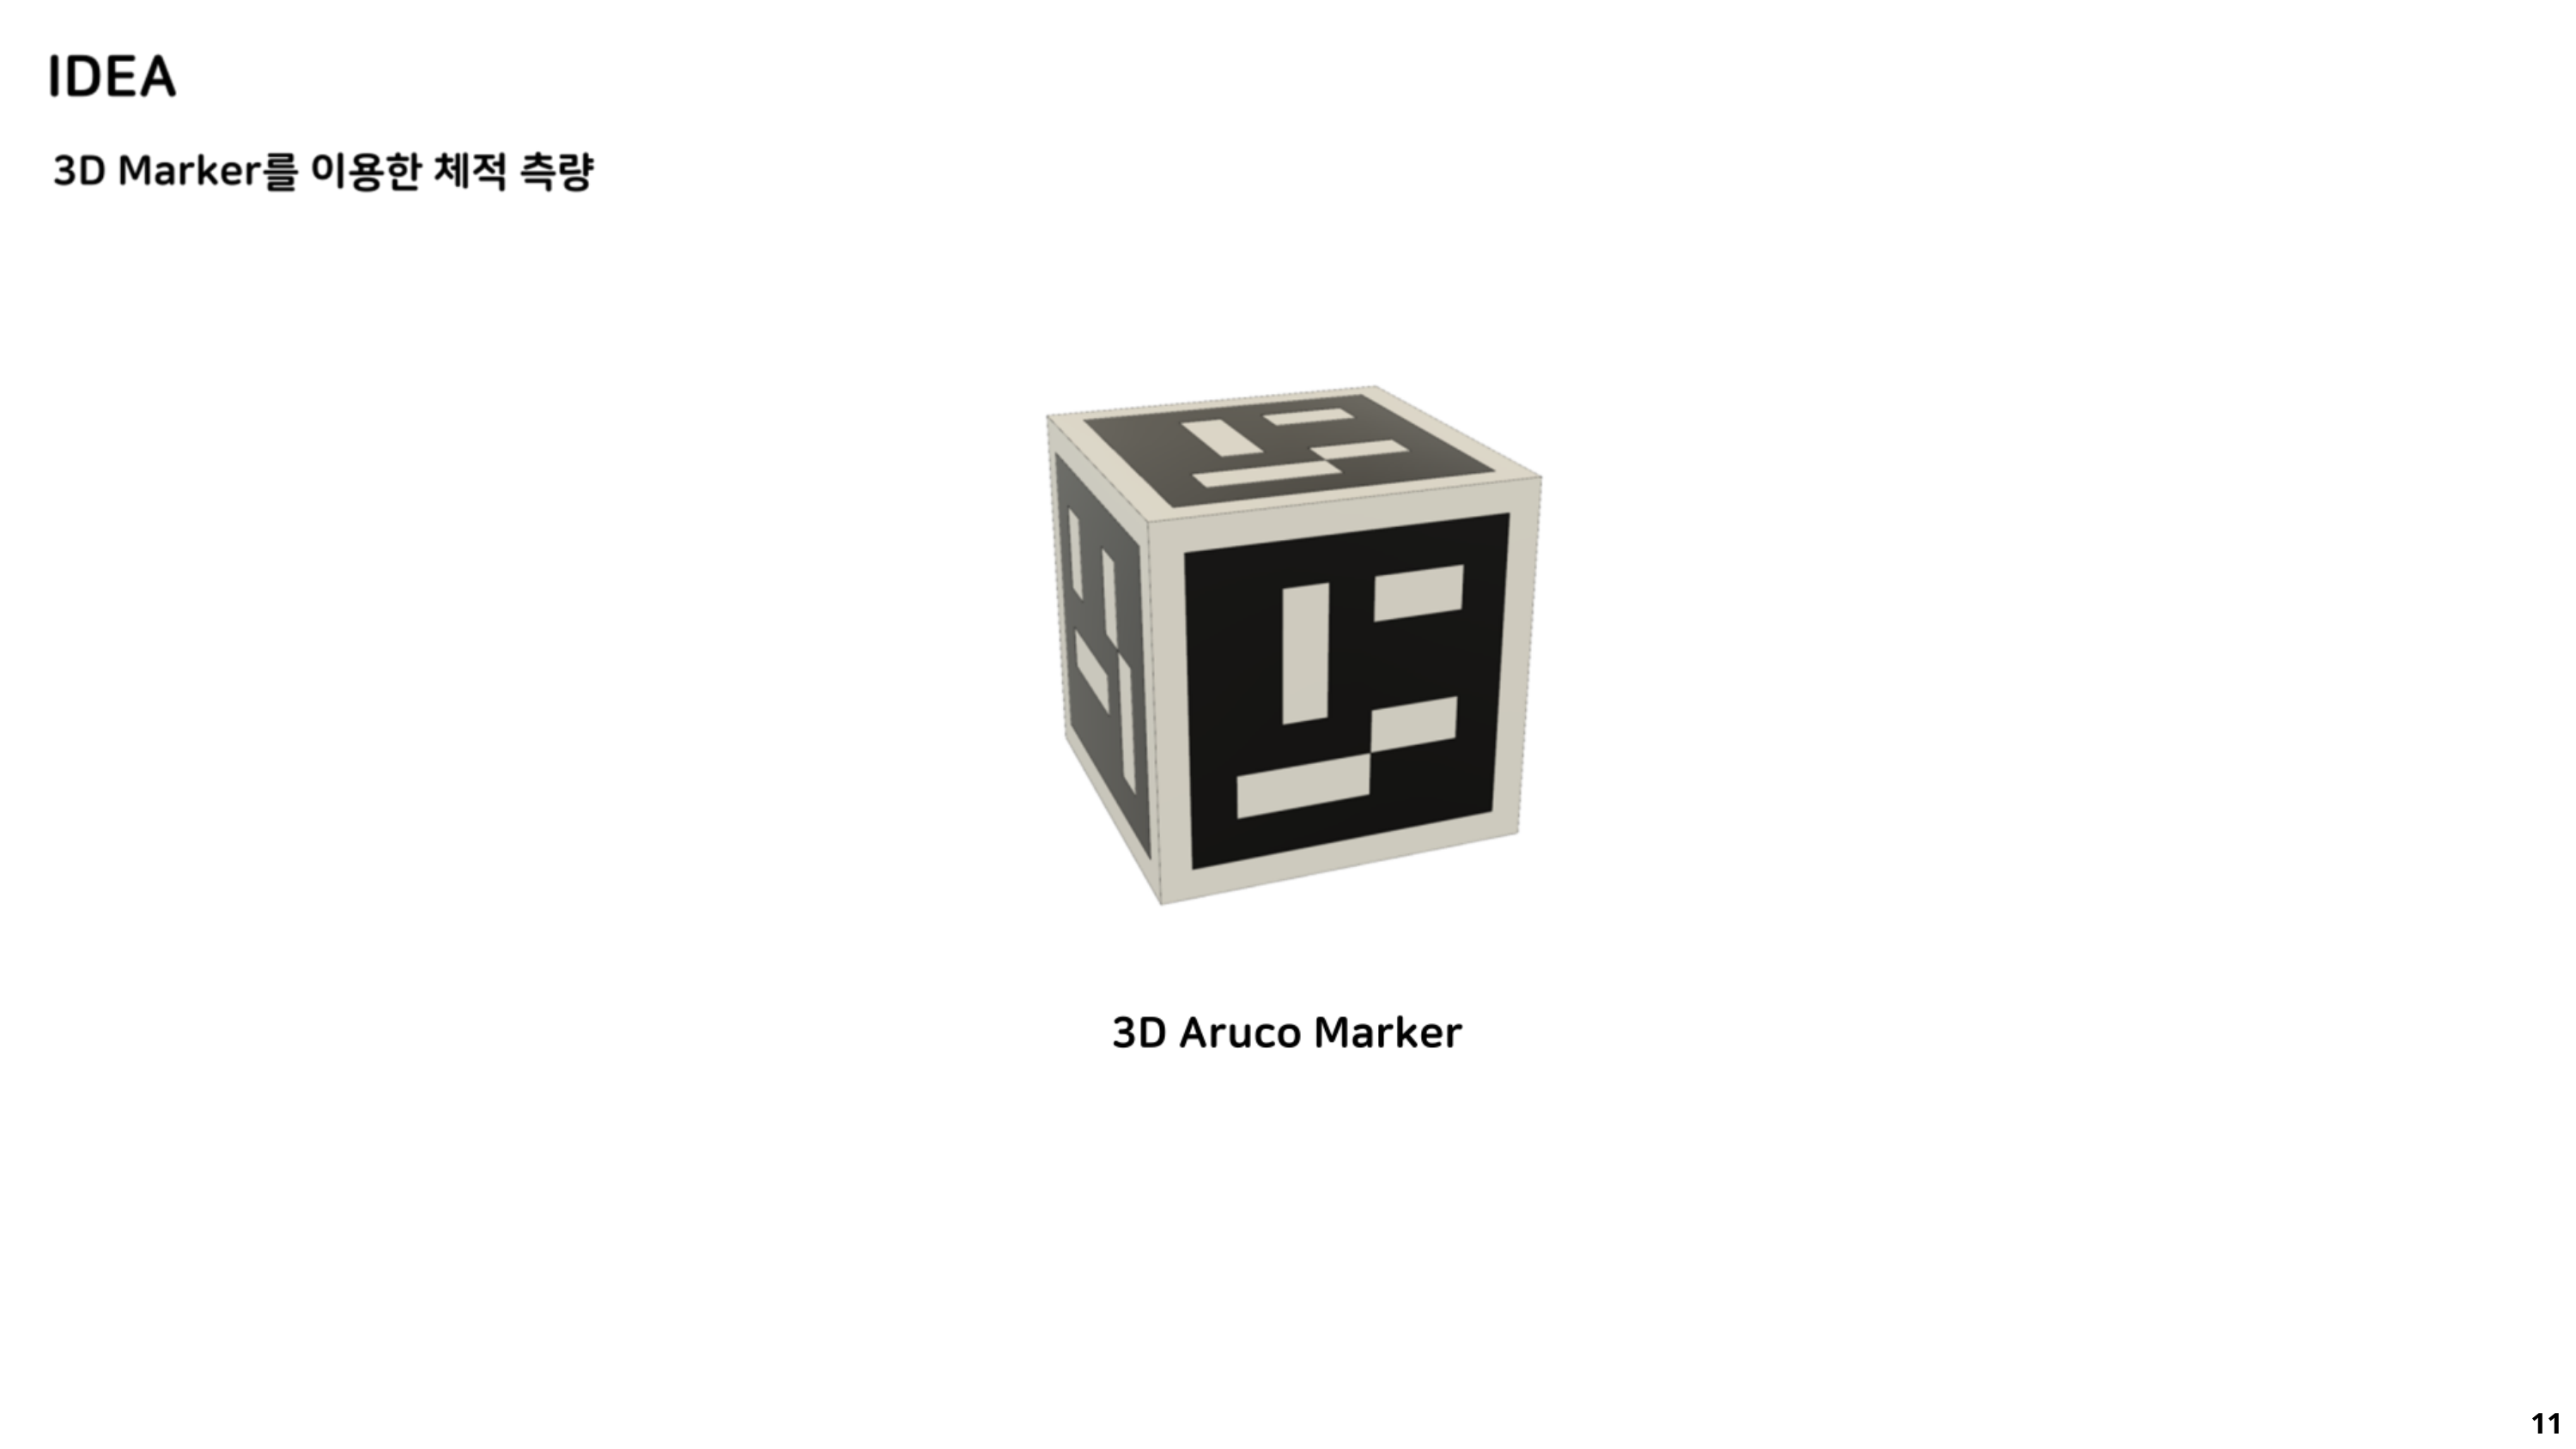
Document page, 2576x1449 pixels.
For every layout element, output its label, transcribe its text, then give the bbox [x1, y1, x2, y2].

picture [1063, 998, 1483, 1069]
picture [37, 31, 204, 124]
text_box 11 [2346, 1391, 2576, 1449]
picture [1019, 383, 1556, 911]
picture [37, 138, 613, 210]
